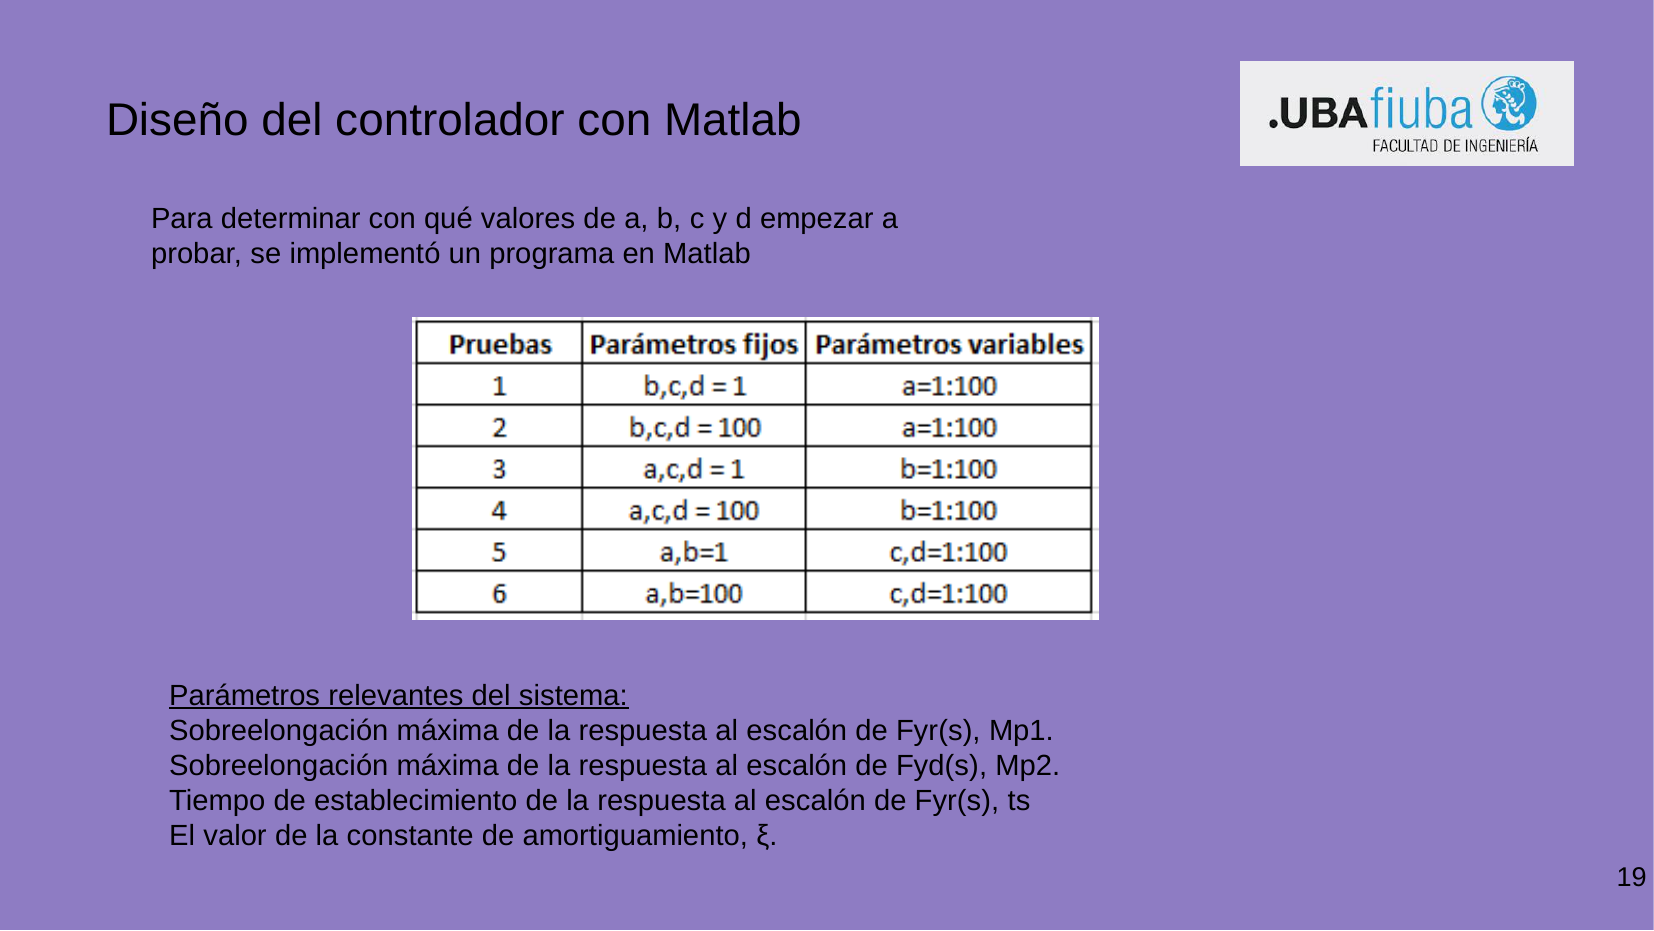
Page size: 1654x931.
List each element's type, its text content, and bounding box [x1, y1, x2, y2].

text_box Para determinar con qué valores de a, b, c y d empezar a probar, se implementó un programa en Matlab [135, 184, 950, 285]
picture [1239, 61, 1574, 166]
text_box Diseño del controlador con Matlab [91, 74, 1139, 160]
text_box Parámetros relevantes del sistema: Sobreelongación máxima de la respuesta al escalón de Fyr(s), Mp1. Sobreelongación máxima de la respuesta al escalón de Fyd(s), Mp2. Tiempo de establecimiento de la respuesta al escalón de Fyr(s), ts El valor de la constante de amortiguamiento, ξ. [154, 661, 1357, 867]
picture [411, 317, 1099, 620]
slide_number ‹#› [1547, 859, 1647, 931]
